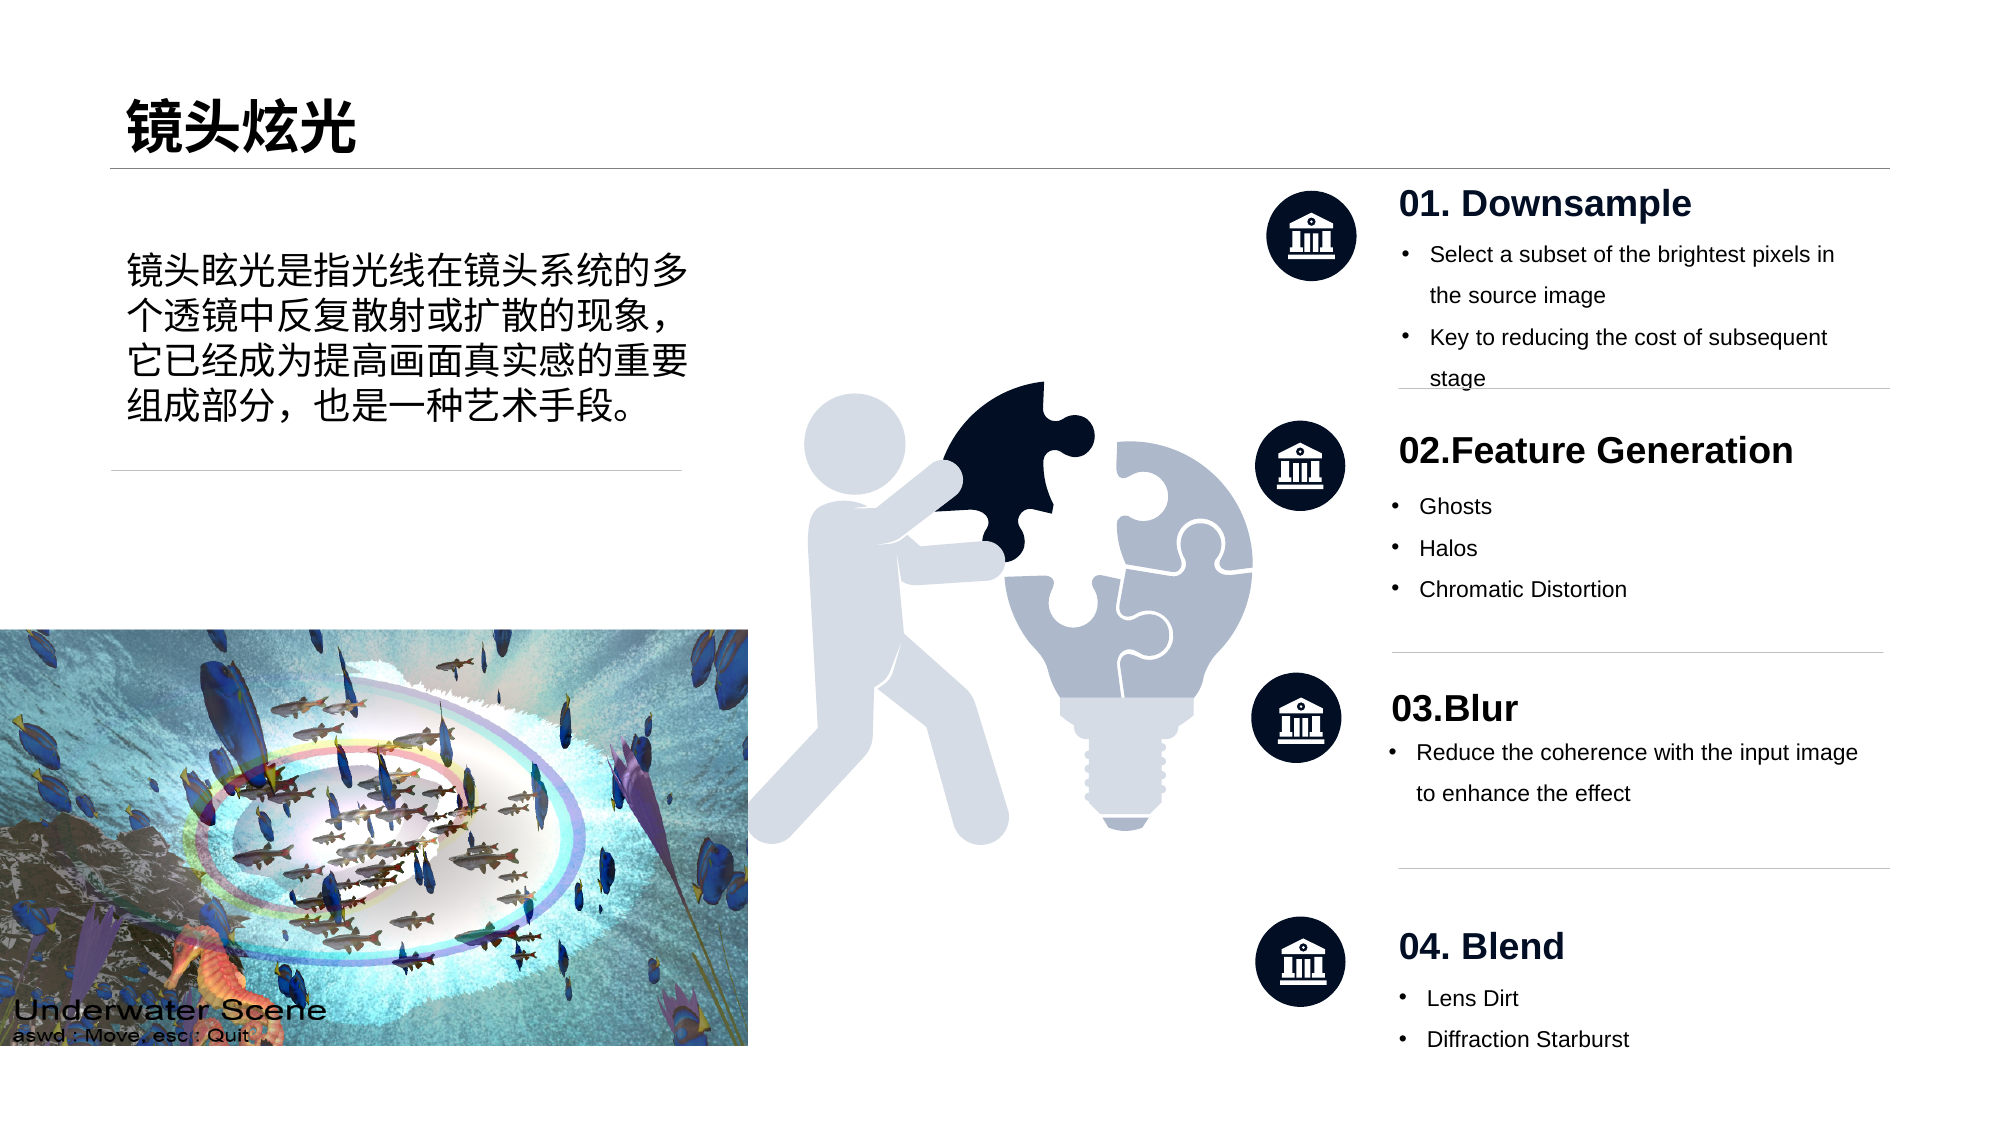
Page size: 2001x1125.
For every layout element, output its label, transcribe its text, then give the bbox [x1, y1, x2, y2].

text_box [1304, 956, 1325, 978]
text_box [1281, 938, 1326, 955]
text_box [1296, 959, 1302, 978]
title 镜头炫光 [109, 0, 1890, 169]
text_box Lens Dirt Diffraction Starburst [1383, 961, 1875, 1125]
text_box [1280, 980, 1327, 985]
text_box [1281, 956, 1295, 978]
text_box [111, 167, 1890, 867]
text_box 04. Blend [1384, 910, 1889, 975]
text_box [1255, 916, 1346, 1007]
picture [0, 629, 749, 1046]
